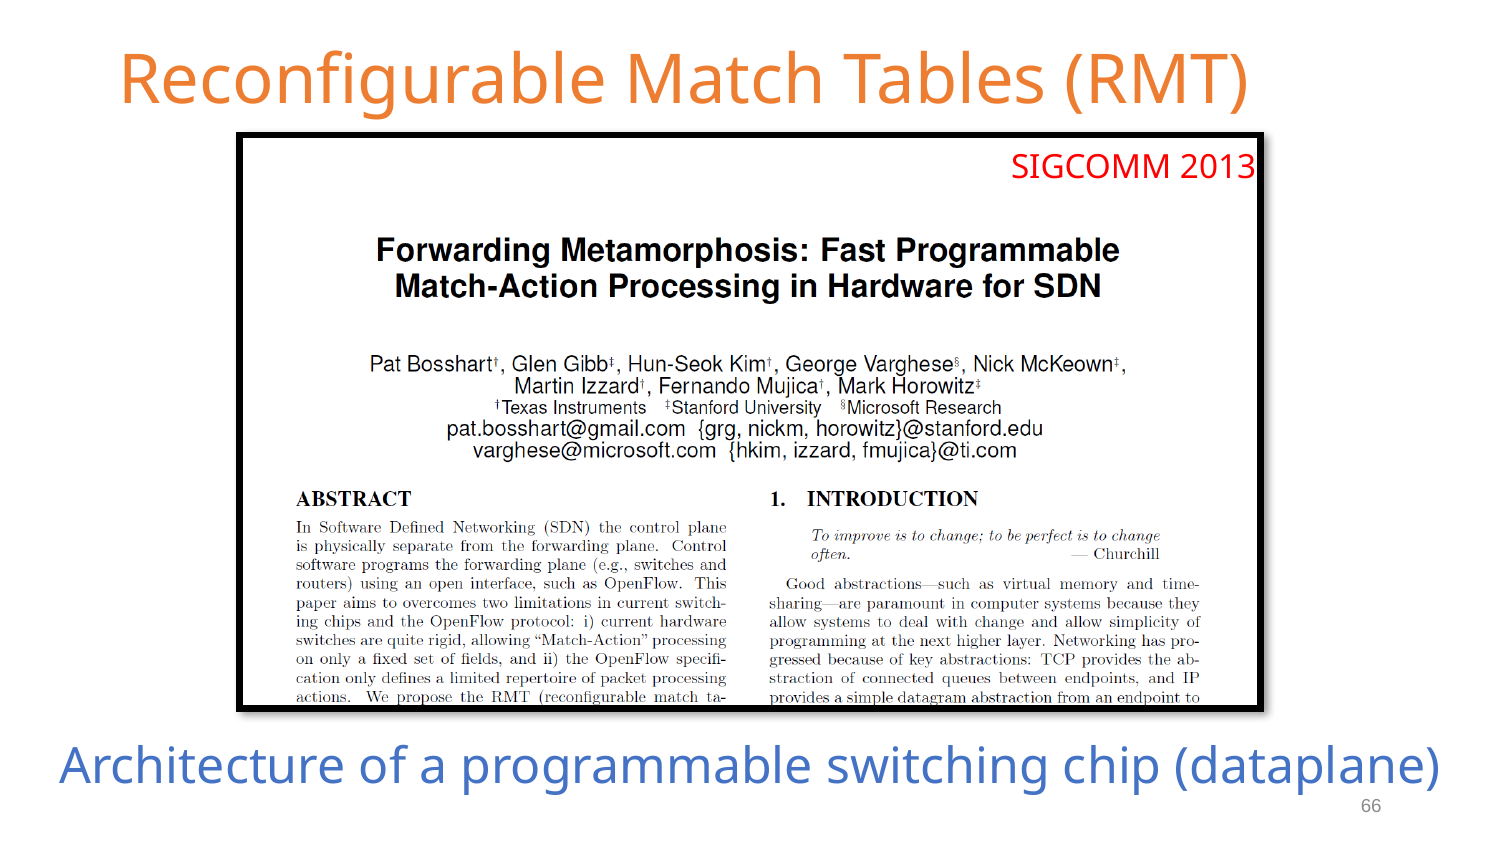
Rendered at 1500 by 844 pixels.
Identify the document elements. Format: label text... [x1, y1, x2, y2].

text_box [242, 138, 1258, 706]
title Reconfigurable Match Tables (RMT) [103, 44, 1397, 118]
slide_number 66 [1059, 802, 1397, 827]
text_box Architecture of a programmable switching chip (dataplane) [44, 726, 1456, 802]
